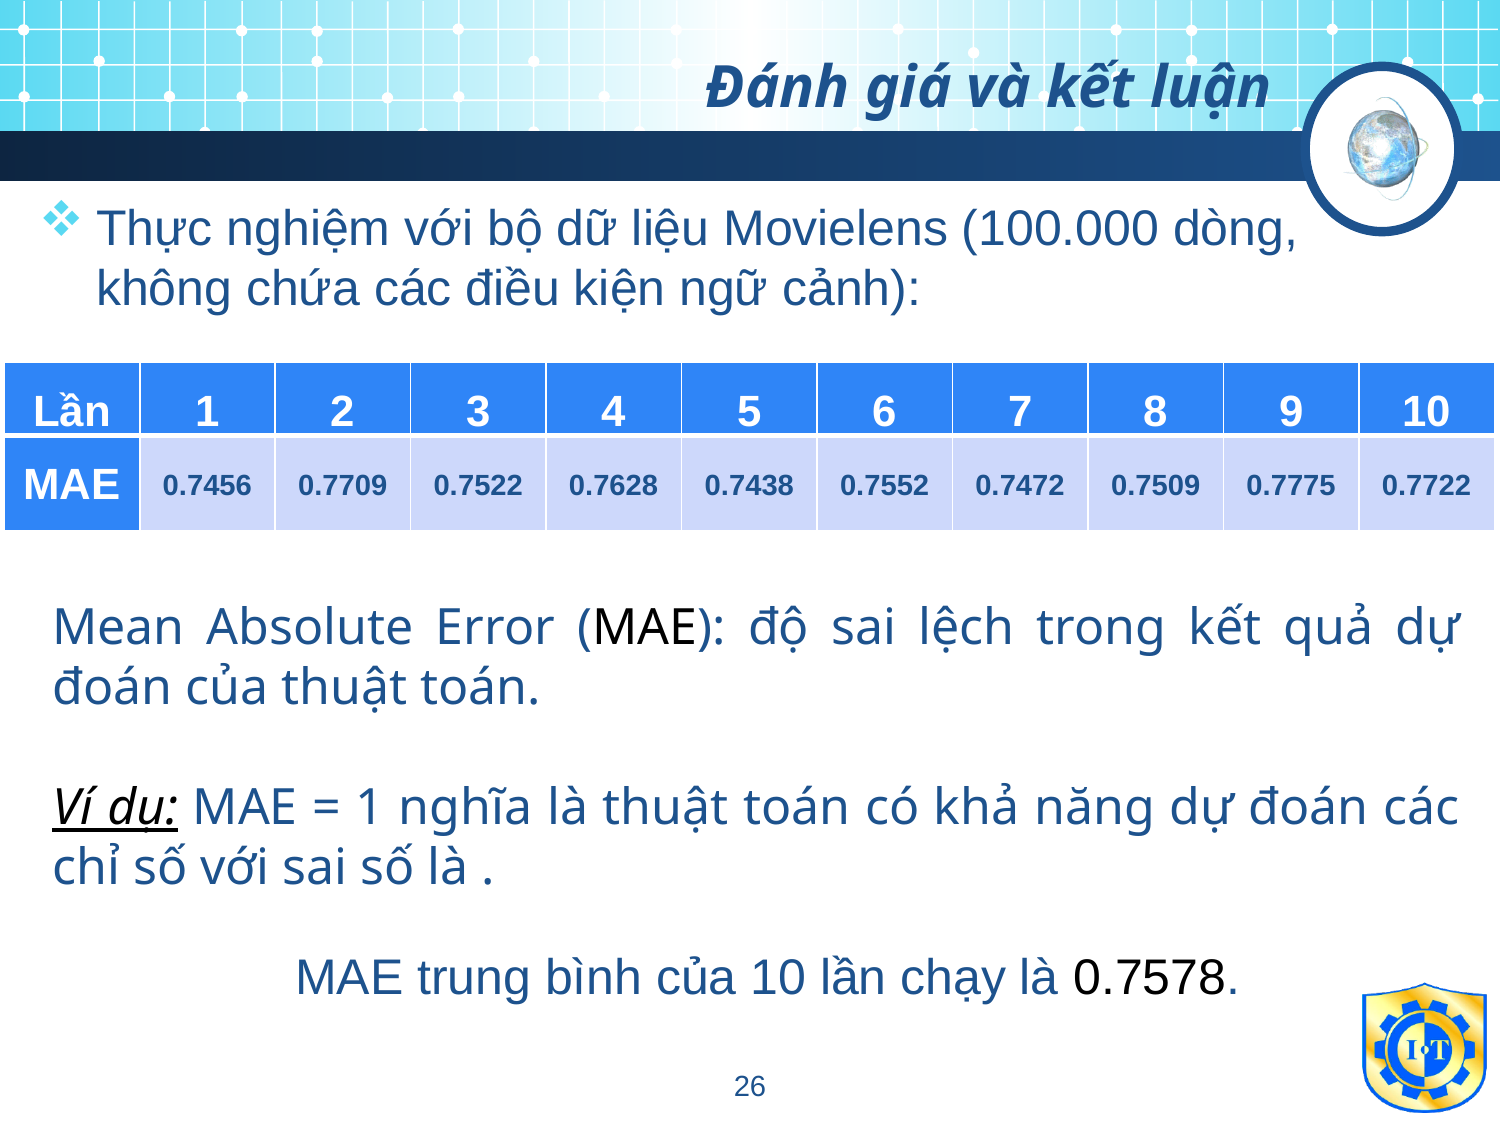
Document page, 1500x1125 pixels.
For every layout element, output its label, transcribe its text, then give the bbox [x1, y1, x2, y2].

table_cell 0.7775 [1224, 438, 1358, 530]
title Đánh giá và kết luận [75, 37, 1288, 130]
slide_number 26 [575, 1059, 925, 1113]
table_header 3 [411, 363, 545, 433]
table_cell 0.7456 [141, 438, 274, 530]
table_cell 0.7509 [1089, 438, 1223, 530]
table_header 4 [547, 363, 681, 433]
table_cell MAE [5, 438, 139, 530]
table_cell 0.7722 [1360, 438, 1494, 530]
list Thực nghiệm với bộ dữ liệu Movielens (100.000 dòng, không chứa các điều kiện ngữ cảnh): [24, 187, 1375, 362]
table_header 6 [818, 363, 952, 433]
table_header 7 [953, 363, 1087, 433]
table_cell 0.7552 [818, 438, 952, 530]
table_header Lần [5, 363, 139, 433]
text_box MAE trung bình của 10 lần chạy là 0.7578. [280, 937, 1256, 1013]
table_cell [369, 1, 374, 28]
table_cell 0.7628 [547, 438, 681, 530]
picture [1362, 982, 1488, 1113]
table_cell 0.7709 [276, 438, 410, 530]
table_header 2 [276, 363, 410, 433]
table_header 8 [1089, 363, 1223, 433]
table_header 5 [682, 363, 816, 433]
table_header 1 [141, 363, 274, 433]
picture [1310, 72, 1454, 226]
table_cell 0.7472 [953, 438, 1087, 530]
table_cell 0.7438 [682, 438, 816, 530]
table_header 9 [1224, 363, 1358, 433]
table_header 10 [1360, 363, 1494, 433]
table_cell 0.7522 [411, 438, 545, 530]
table_cell [1084, 1, 1089, 28]
list Thực nghiệm với bộ dữ liệu Movielens (100.000 dòng, không chứa các điều kiện ngữ cảnh): [24, 532, 1375, 1024]
